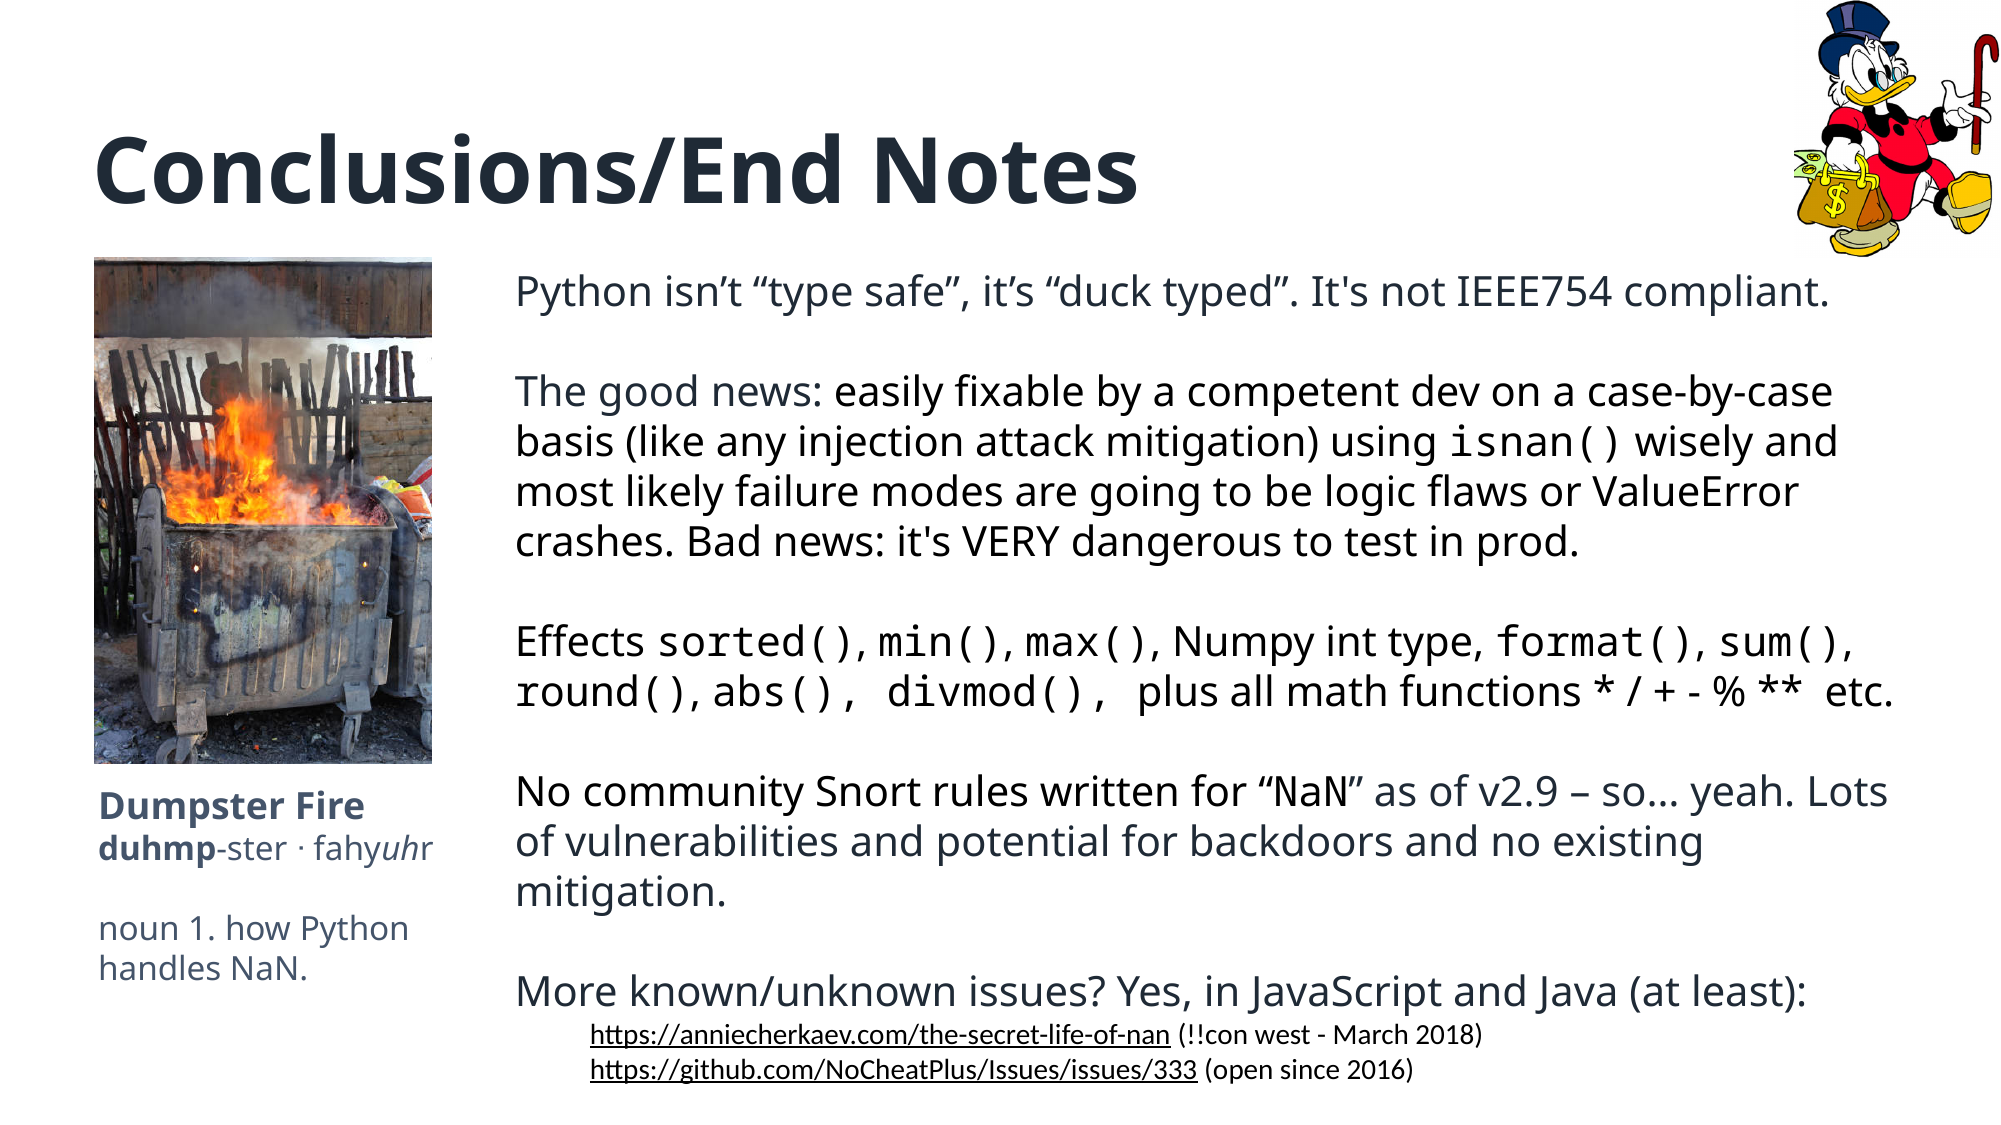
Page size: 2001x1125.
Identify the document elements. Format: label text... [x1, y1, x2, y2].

text_box Python isn’t “type safe”, it’s “duck typed”. It's not IEEE754 compliant. The good news: easily fixable by a competent dev on a case-by-case basis (like any injection attack mitigation) using isnan() wisely and most likely failure modes are going to be logic flaws or ValueError crashes. Bad news: it's VERY dangerous to test in prod. Effects sorted(), min(), max(), Numpy int type, format(), sum(), round(), abs(), divmod(), plus all math functions * / + - % ** etc. No community Snort rules written for “NaN” as of v2.9 – so… yeah. Lots of vulnerabilities and potential for backdoors and no existing mitigation. More known/unknown issues? Yes, in JavaScript and Java (at least): https://anniecherkaev.com/the-secret-life-of-nan (!!con west - March 2018) https://github.com/NoCheatPlus/Issues/issues/333 (open since 2016) [500, 257, 1935, 1125]
picture [1794, 0, 2000, 258]
text_box Dumpster Fire duhmp-ster ᐧ fahyuhr noun 1. how Python handles NaN. [83, 774, 500, 995]
text_box Conclusions/End Notes [77, 104, 1157, 230]
picture [93, 257, 432, 764]
